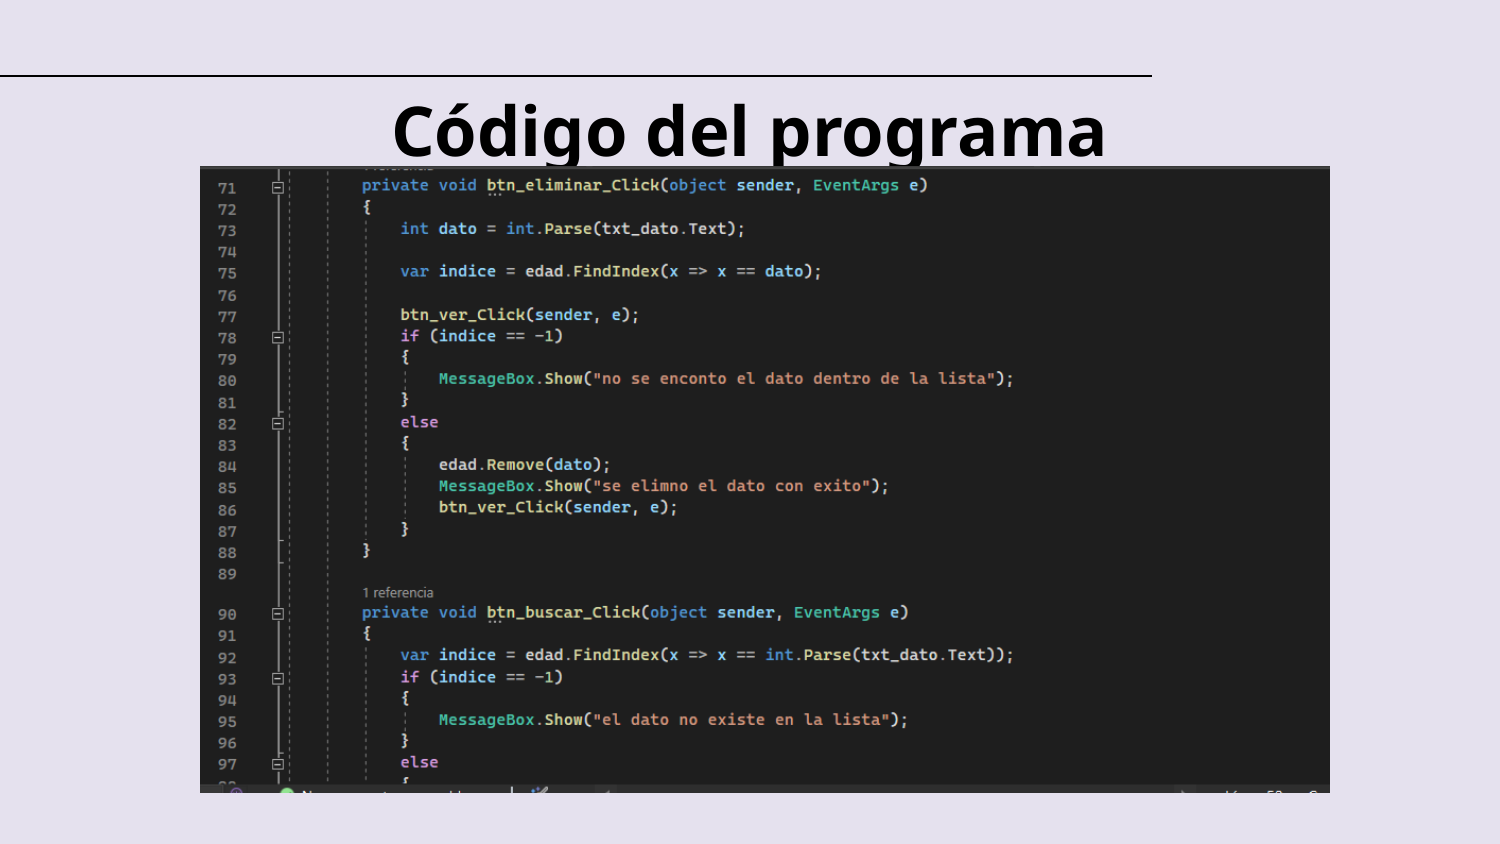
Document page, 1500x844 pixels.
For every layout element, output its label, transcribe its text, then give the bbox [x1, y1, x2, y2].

picture [199, 166, 1330, 793]
title Código del programa [116, 72, 1383, 167]
